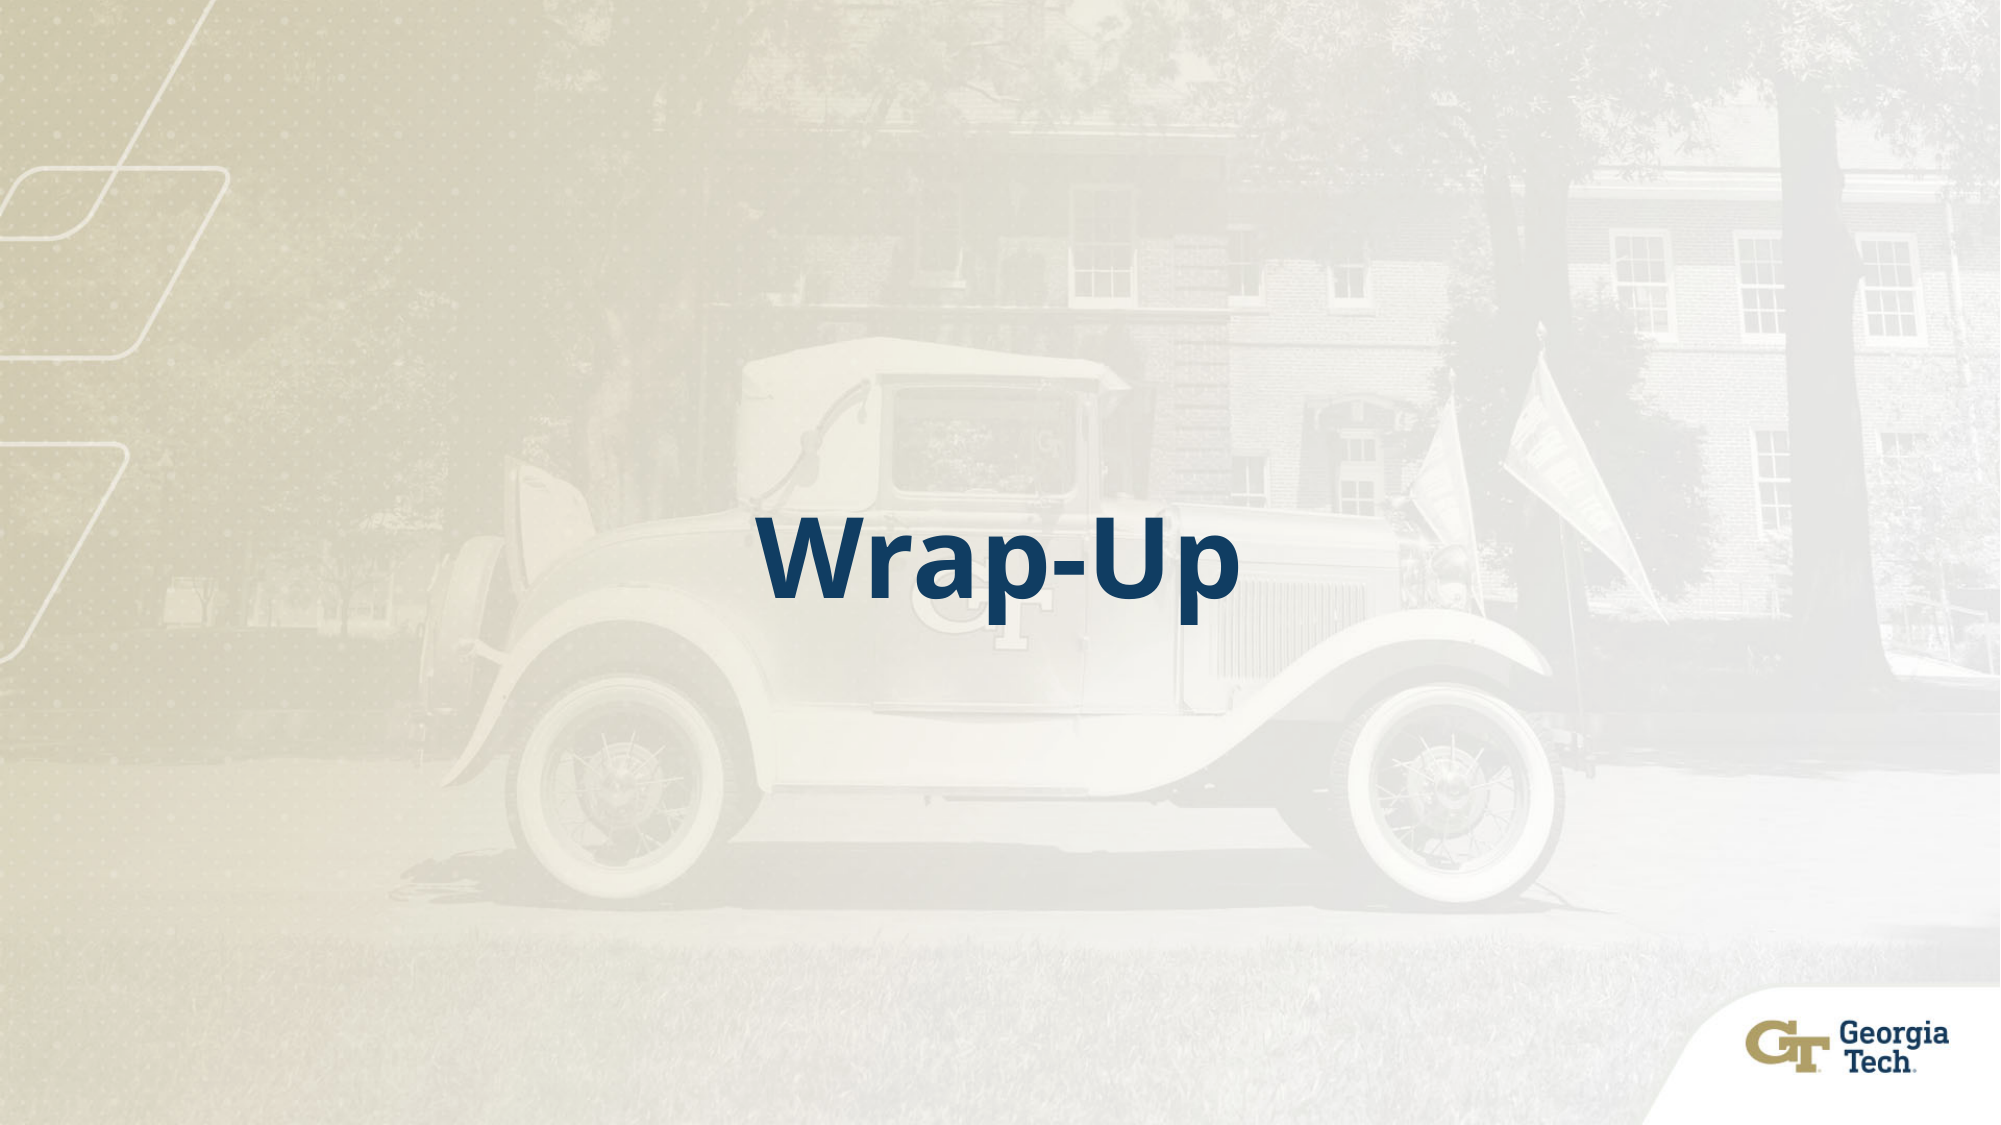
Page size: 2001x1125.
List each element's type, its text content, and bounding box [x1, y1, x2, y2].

title Wrap-Up [269, 319, 1731, 806]
picture [0, 0, 2000, 1125]
